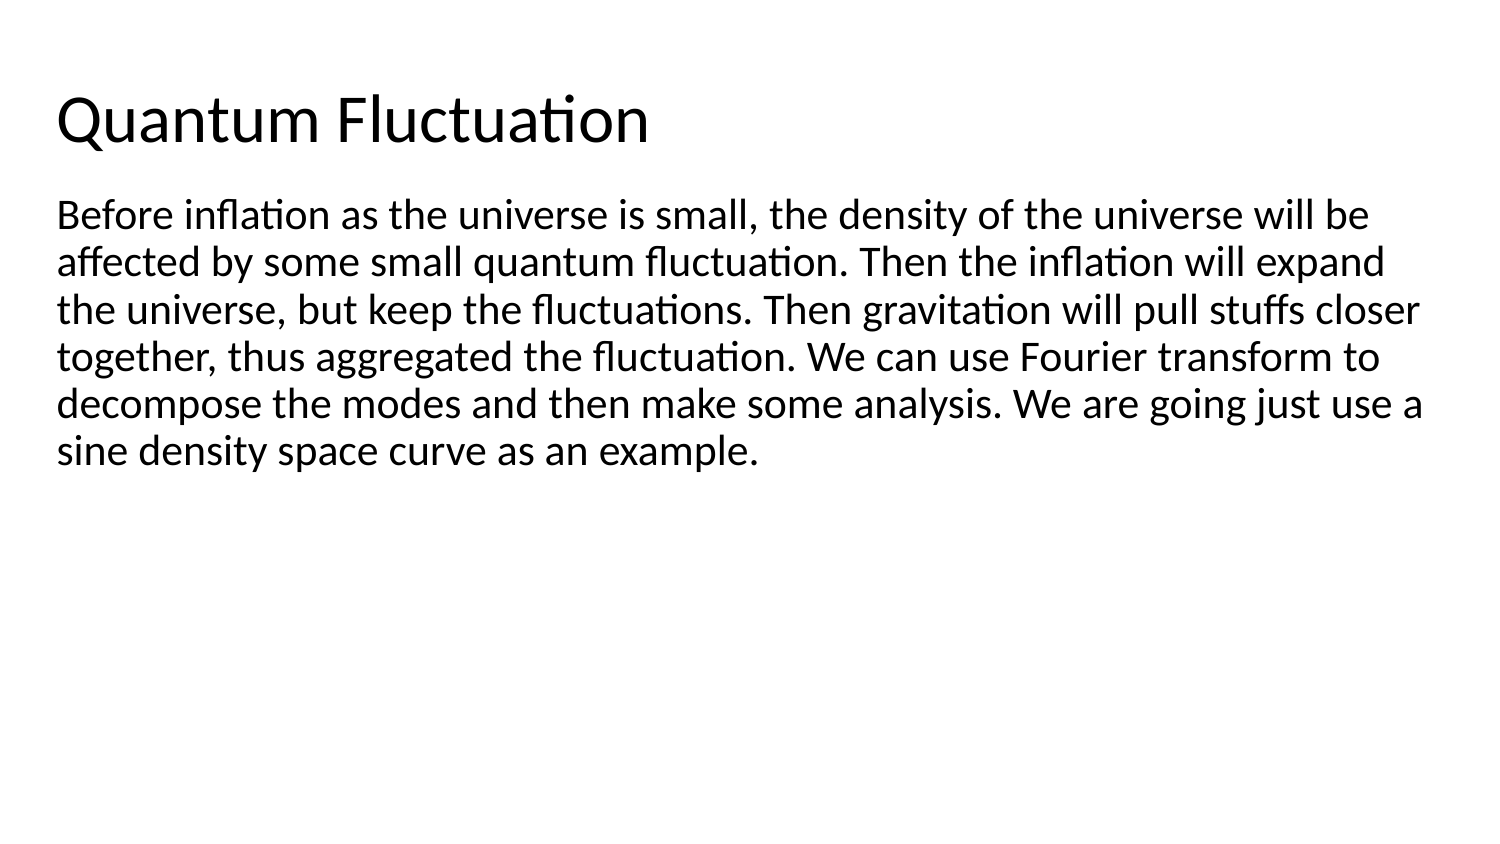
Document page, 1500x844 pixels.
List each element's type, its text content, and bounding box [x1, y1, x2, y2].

list Before inflation as the universe is small, the density of the universe will be affected by some small quantum fluctuation. Then the inflation will expand the universe, but keep the fluctuations. Then gravitation will pull stuffs closer together, thus aggregated the fluctuation. We can use Fourier transform to decompose the modes and then make some analysis. We are going just use a sine density space curve as an example. [51, 189, 1449, 750]
title Quantum Fluctuation [51, 72, 1449, 167]
